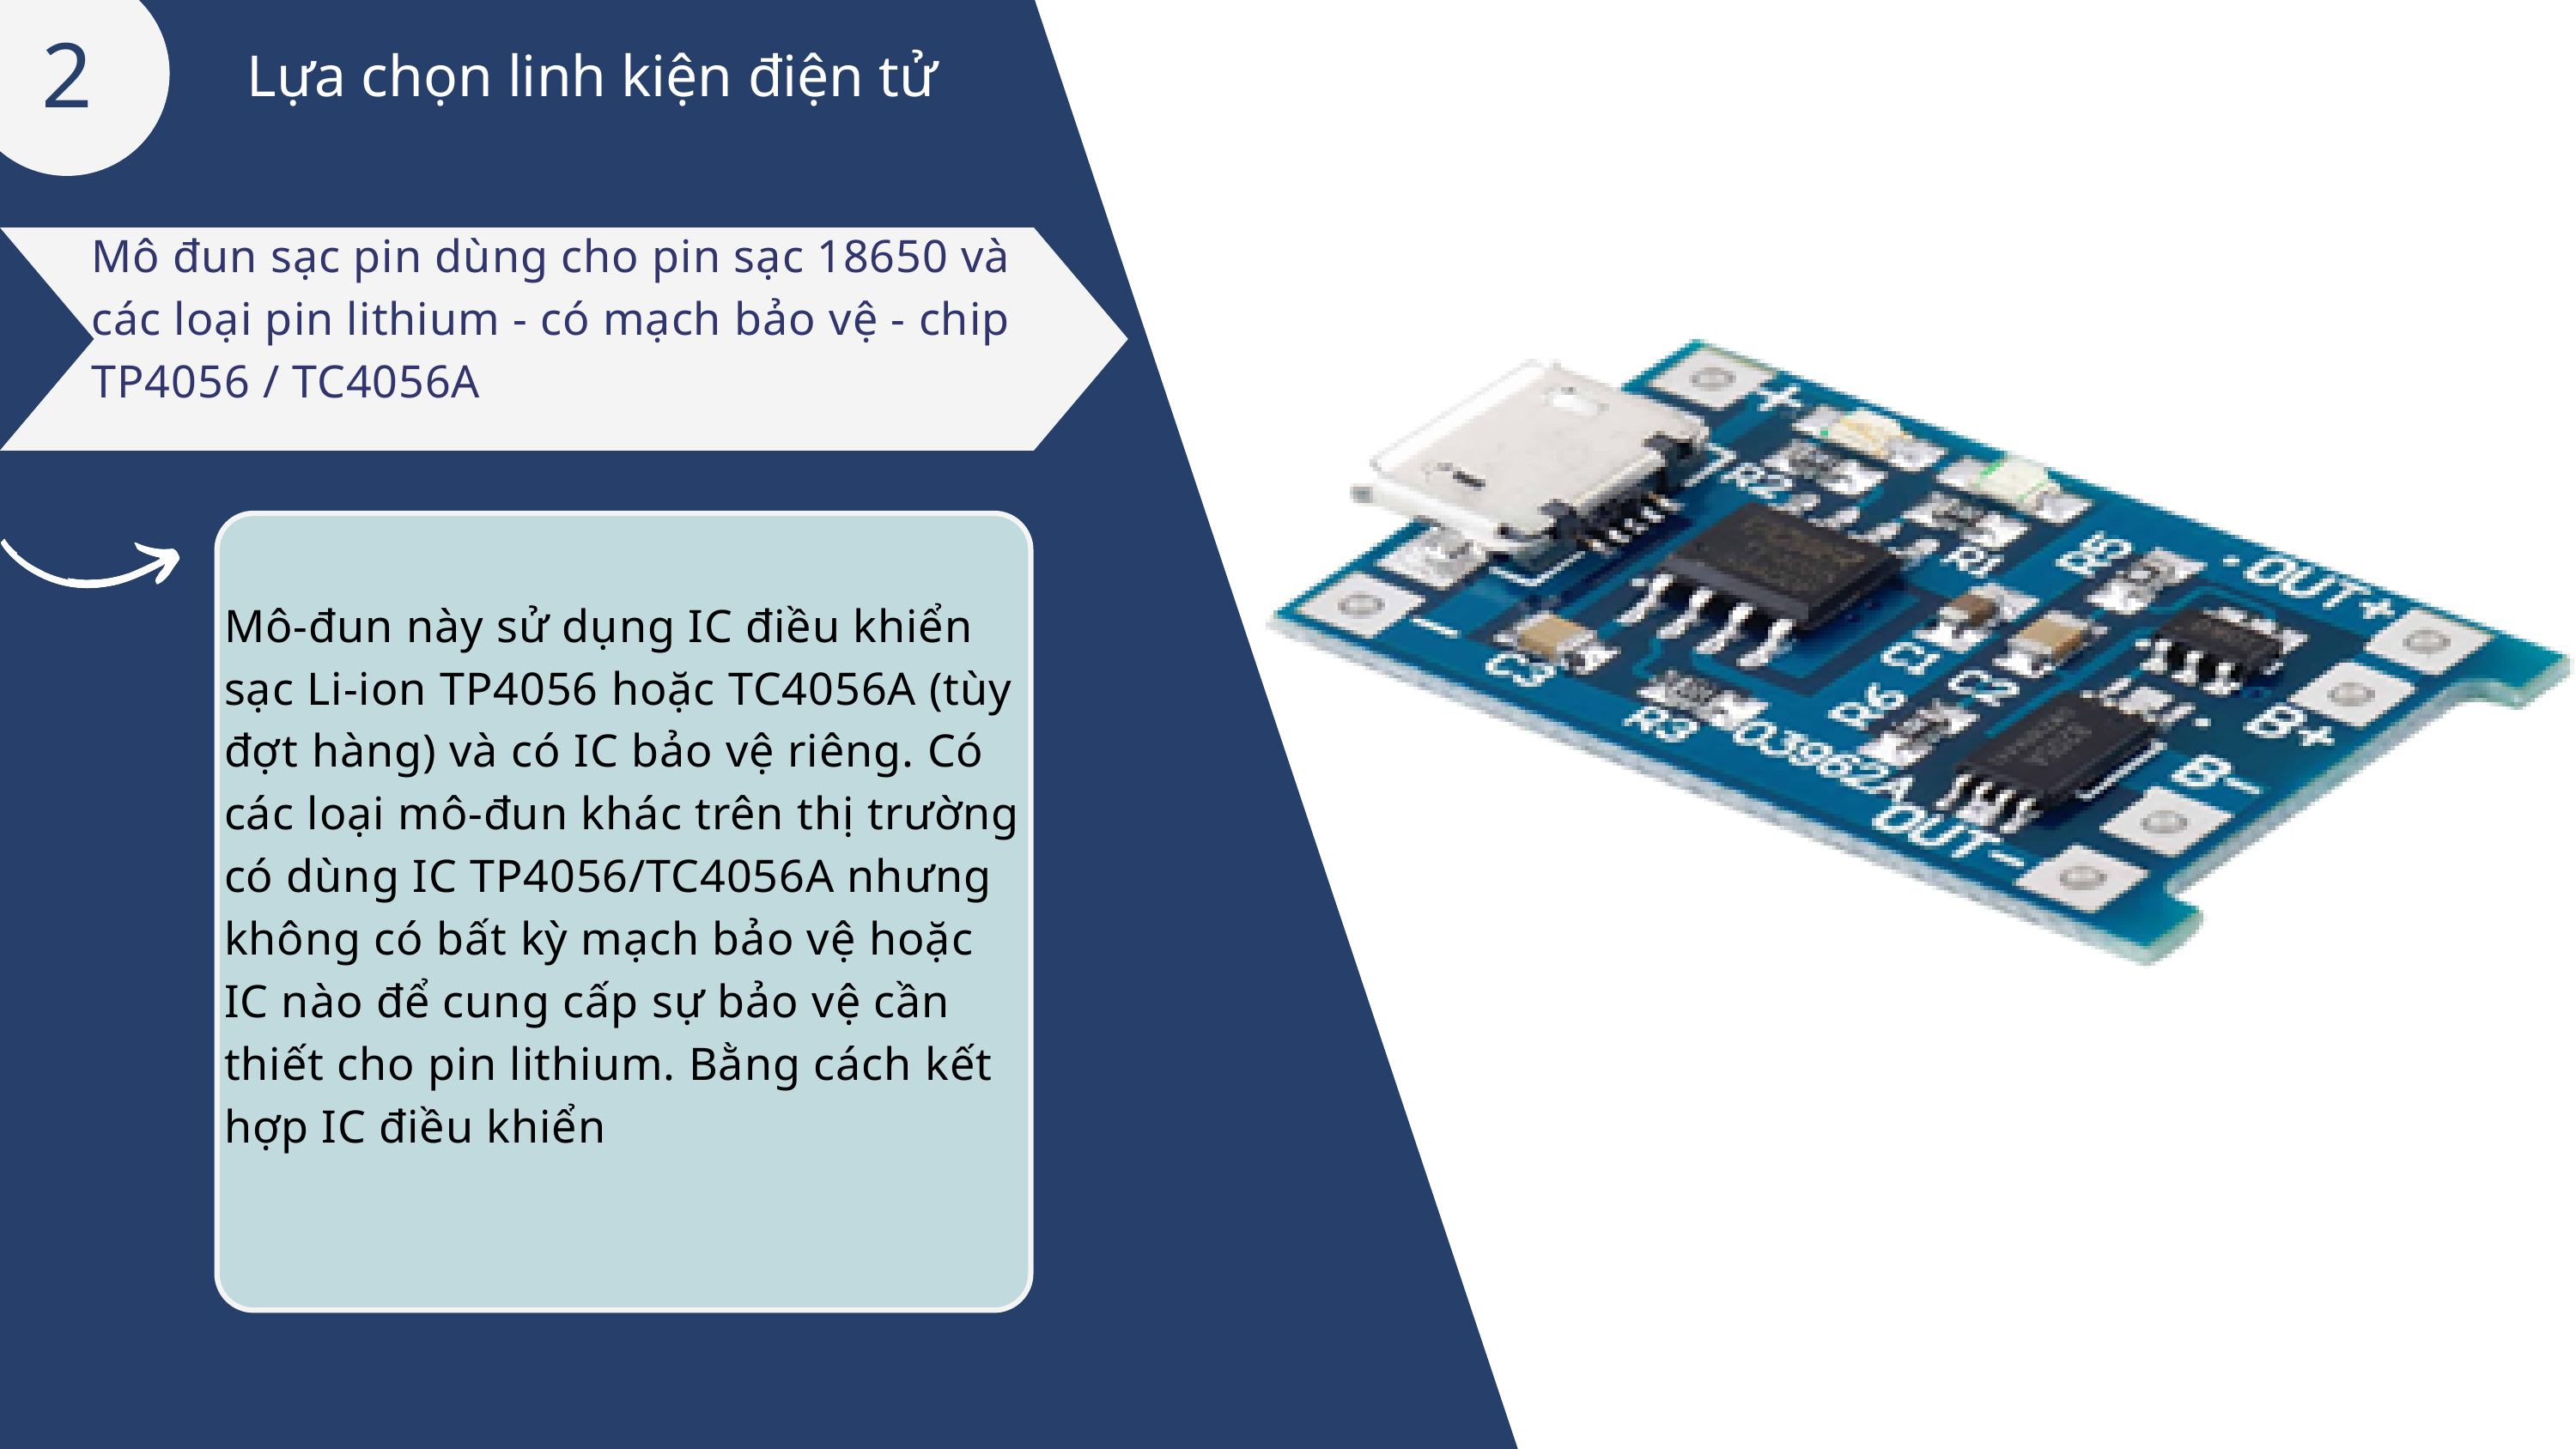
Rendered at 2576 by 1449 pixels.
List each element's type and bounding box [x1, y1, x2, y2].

text_box [0, 227, 1129, 451]
text_box [0, 0, 1543, 1449]
text_box [1546, 144, 2576, 1106]
text_box [216, 512, 1031, 1311]
text_box [0, 0, 170, 177]
